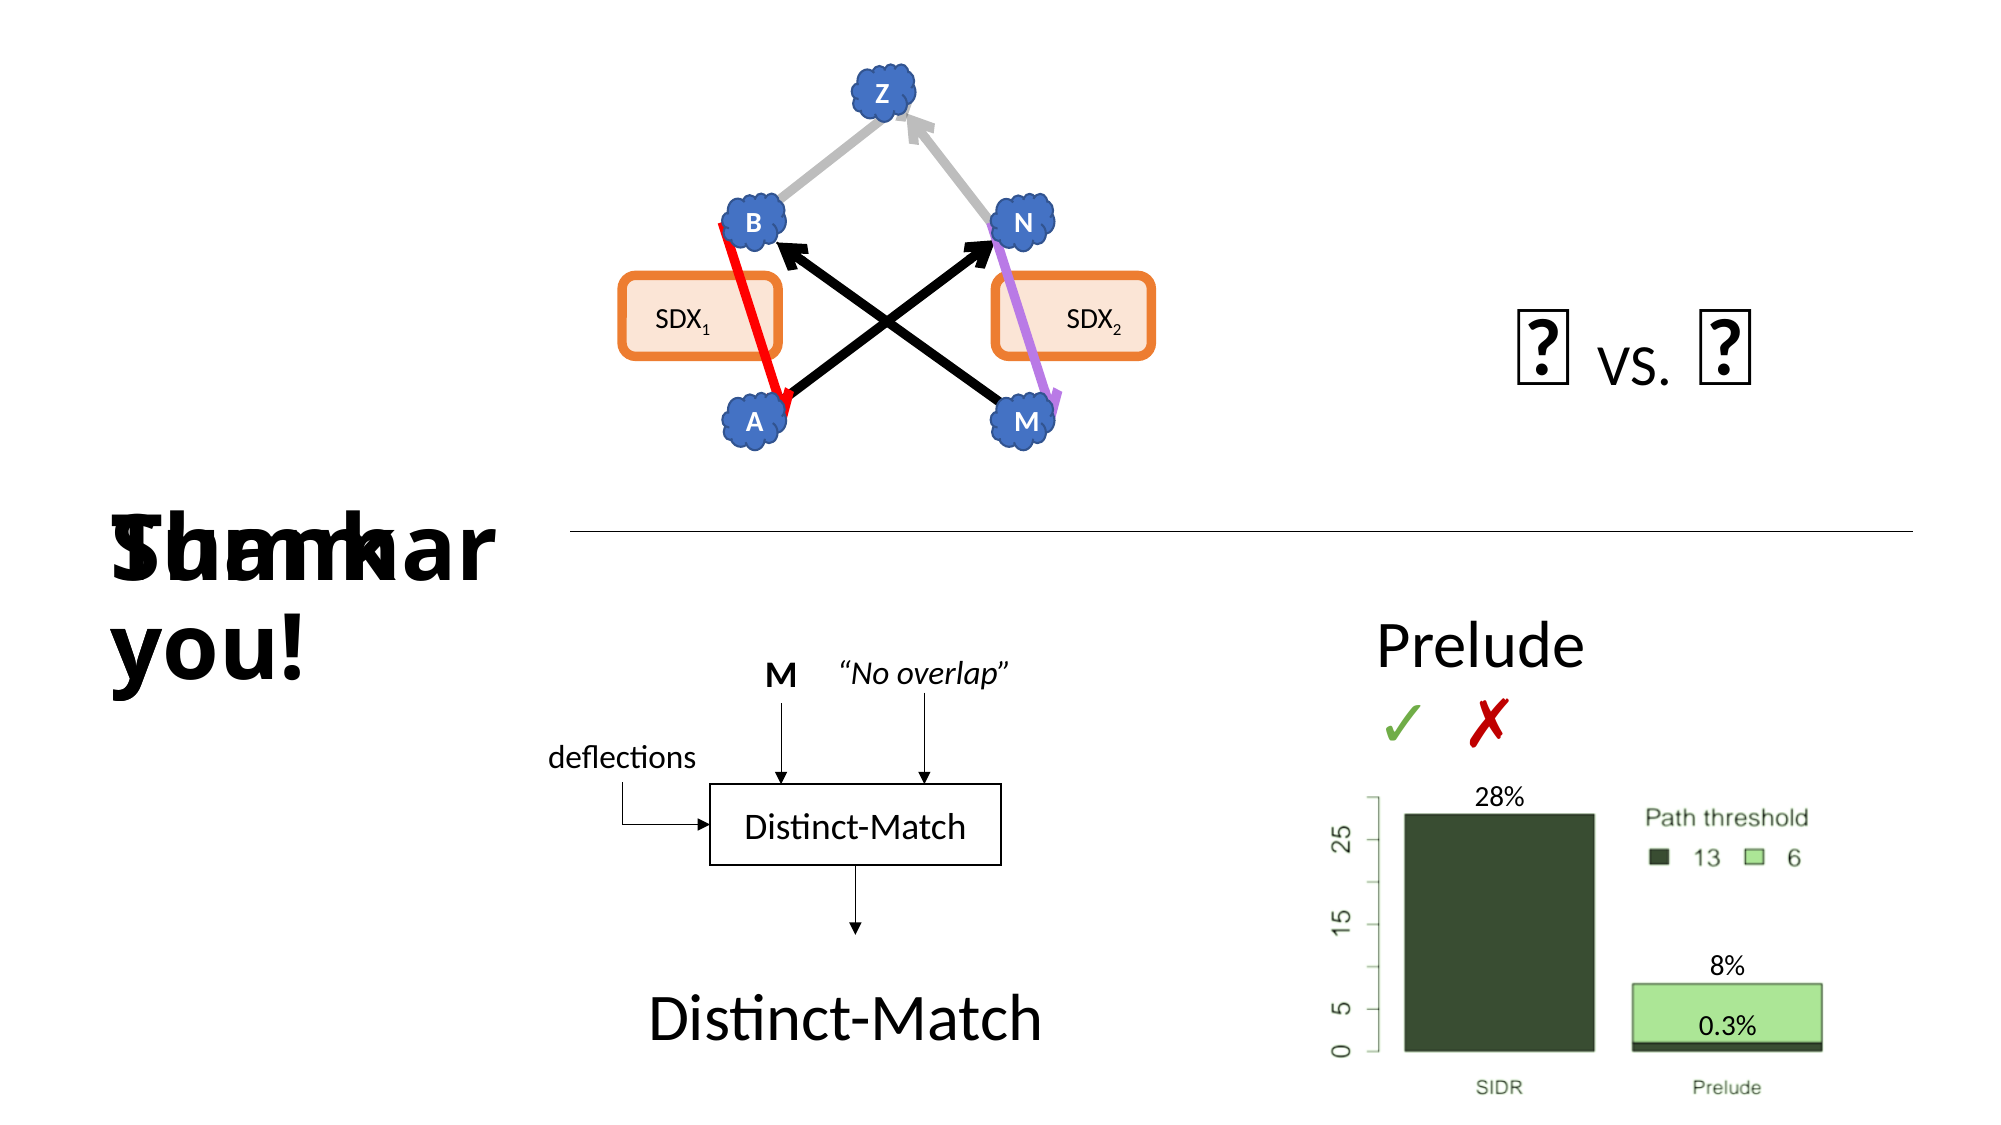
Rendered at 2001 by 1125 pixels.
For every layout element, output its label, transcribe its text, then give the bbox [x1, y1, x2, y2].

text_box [622, 64, 1152, 451]
text_box Prelude ✓ ✗ [1361, 593, 1852, 768]
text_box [1315, 769, 1842, 1111]
text_box 💯 VS. 👀 [1417, 265, 1852, 416]
text_box Distinct-Match [633, 966, 1089, 1062]
text_box Thank you! [95, 491, 543, 710]
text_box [516, 642, 1031, 935]
